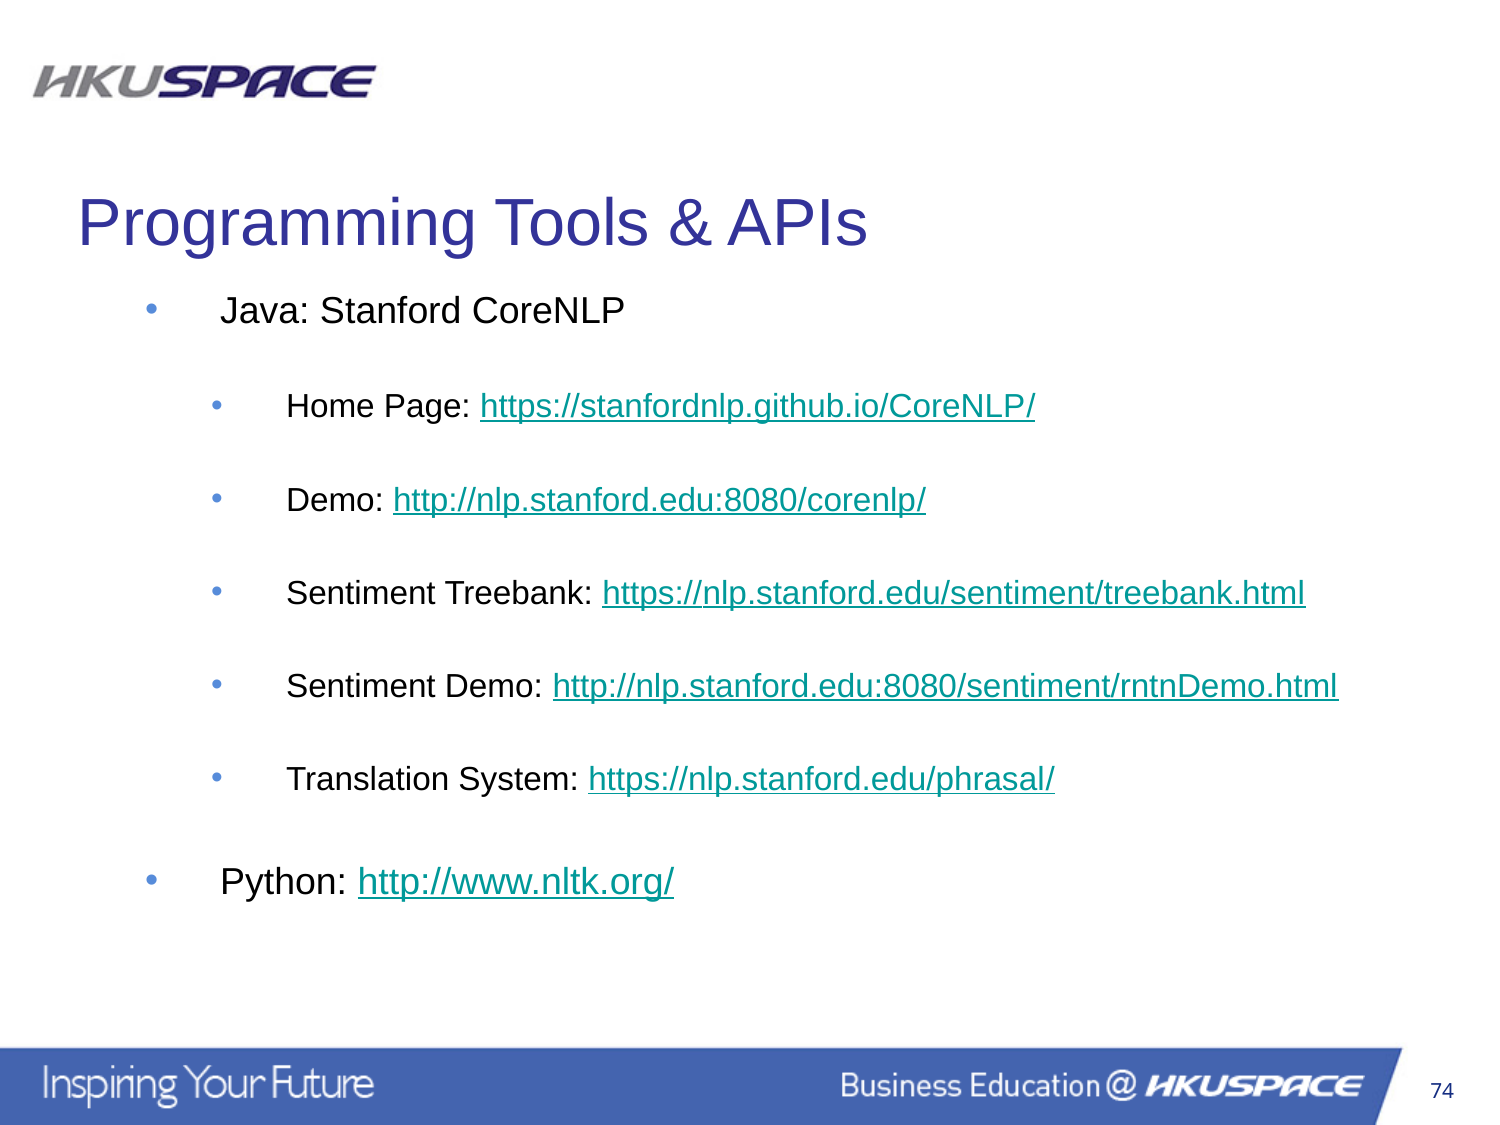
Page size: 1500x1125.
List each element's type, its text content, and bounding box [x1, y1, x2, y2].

text_box Java: Stanford CoreNLP Home Page: https://stanfordnlp.github.io/CoreNLP/ Demo: http://nlp.stanford.edu:8080/corenlp/ Sentiment Treebank: https://nlp.stanford.edu/sentiment/treebank.html Sentiment Demo: http://nlp.stanford.edu:8080/sentiment/rntnDemo.html Translation System: https://nlp.stanford.edu/phrasal/ Python: http://www.nltk.org/ [64, 278, 1483, 1047]
picture [0, 0, 1500, 1125]
title Programming Tools & APIs [62, 101, 1388, 266]
slide_number 74 [1415, 1070, 1499, 1125]
